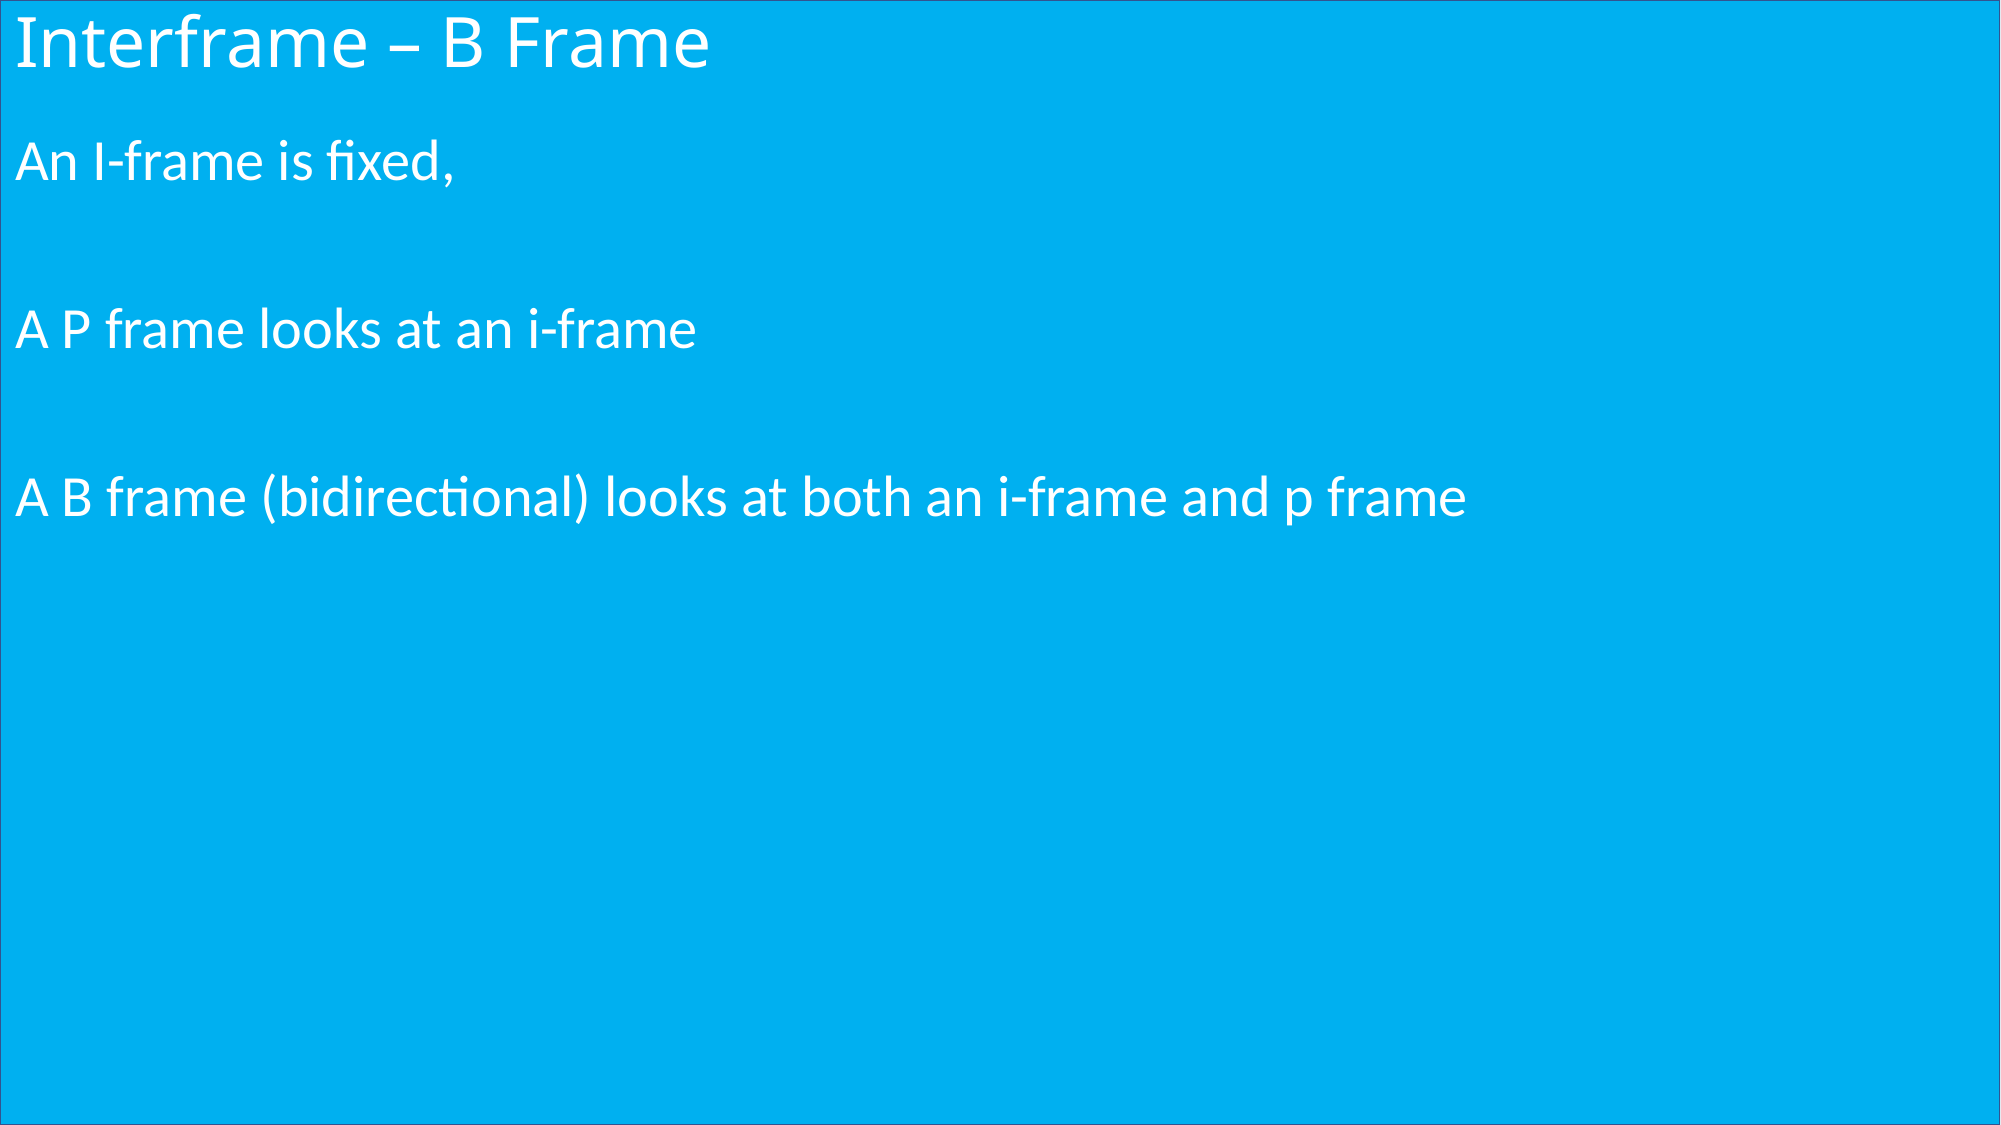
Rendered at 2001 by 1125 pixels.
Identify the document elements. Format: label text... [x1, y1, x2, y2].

title Interframe – B Frame [0, 0, 2000, 91]
list An I-frame is fixed, A P frame looks at an i-frame A B frame (bidirectional) looks at both an i-frame and p frame [0, 123, 2000, 1125]
